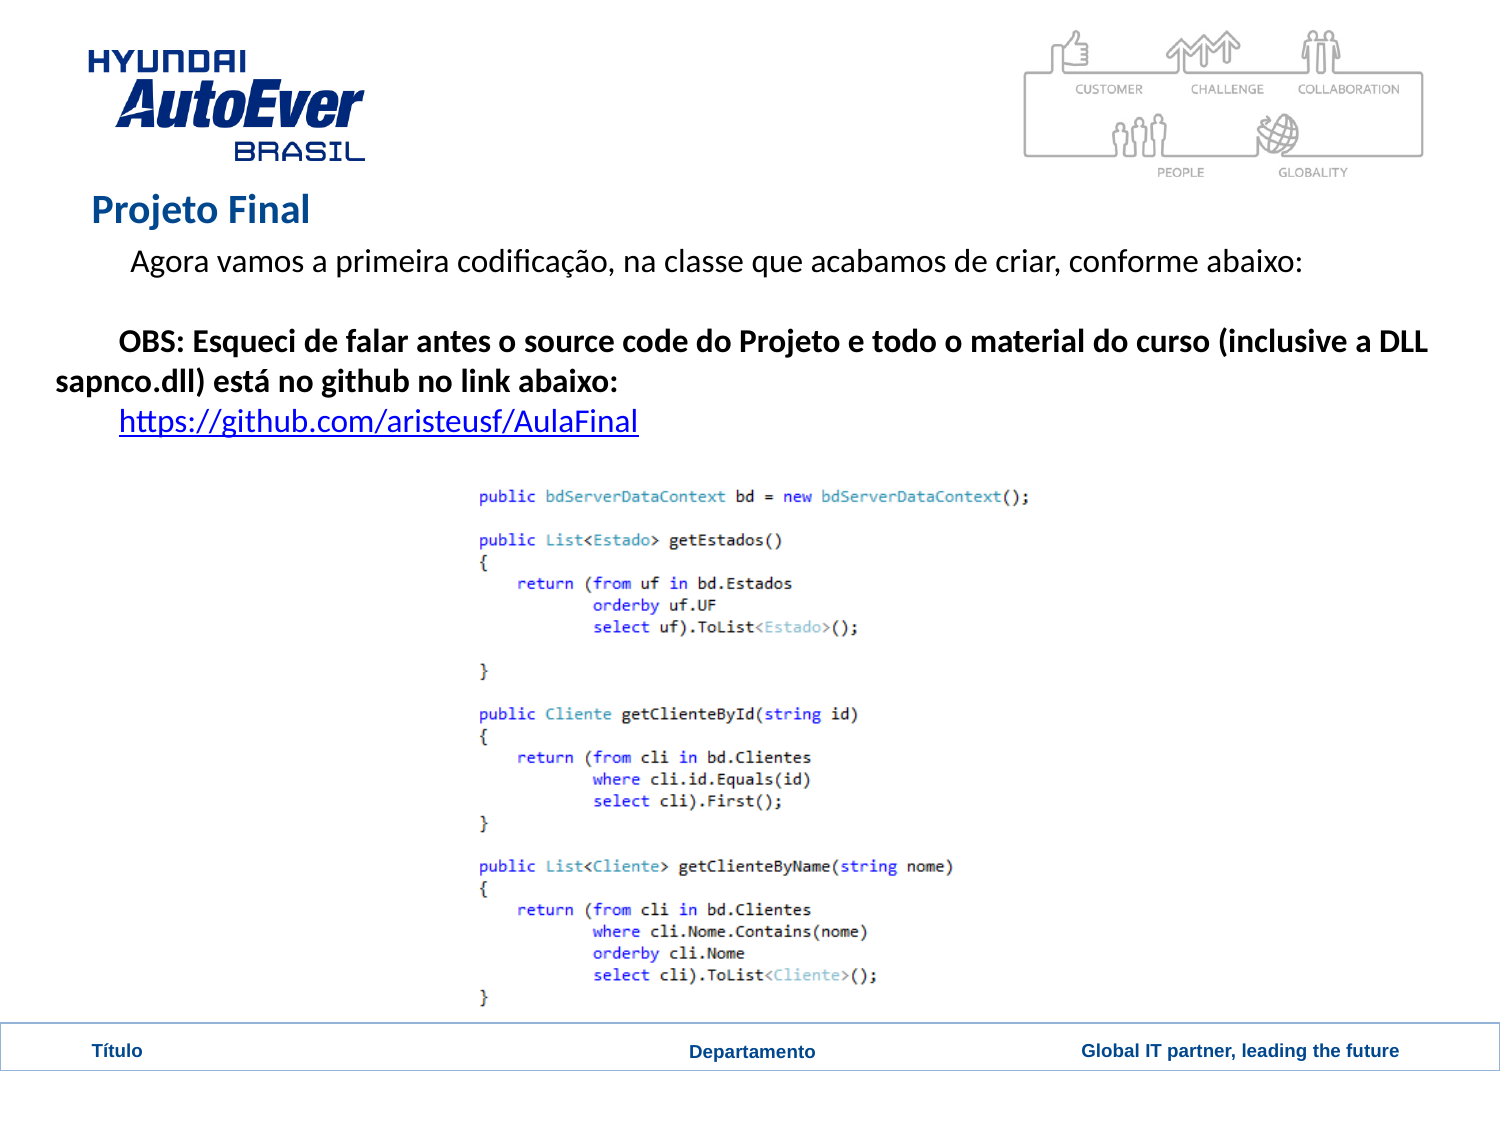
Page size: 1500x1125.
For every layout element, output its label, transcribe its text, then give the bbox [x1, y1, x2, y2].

list Agora vamos a primeira codificação, na classe que acabamos de criar, conforme abaixo: OBS: Esqueci de falar antes o source code do Projeto e todo o material do curso (inclusive a DLL sapnco.dll) está no github no link abaixo: https://github.com/aristeusf/AulaFinal [40, 232, 1457, 1020]
picture [88, 50, 349, 78]
picture [115, 79, 365, 161]
picture [475, 479, 1045, 1020]
picture [1022, 23, 1424, 185]
title Projeto Final [76, 182, 999, 232]
